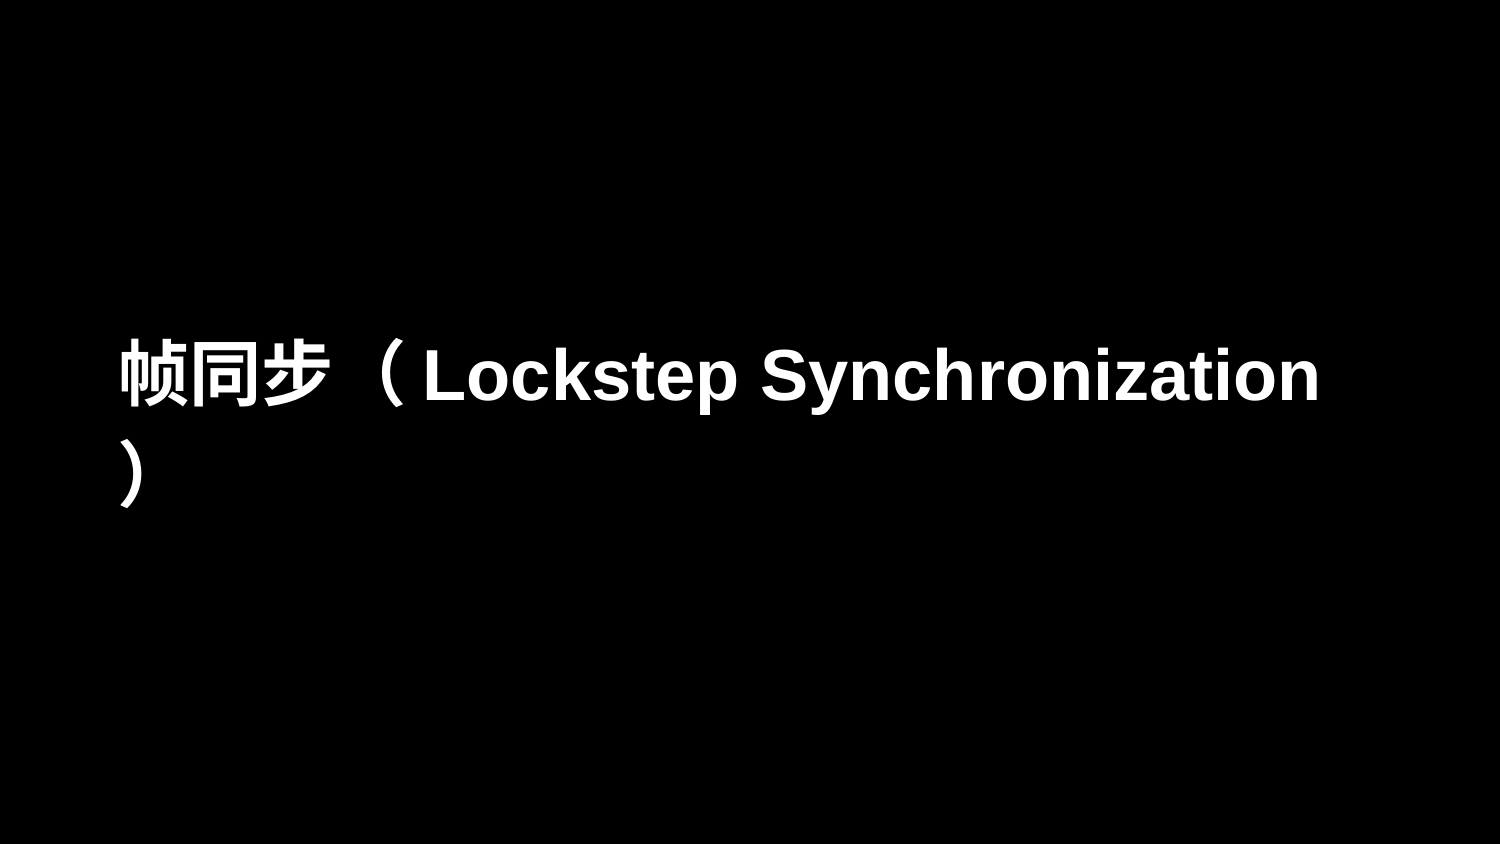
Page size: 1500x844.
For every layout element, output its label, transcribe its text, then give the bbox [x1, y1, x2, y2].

text_box 帧同步（Lockstep Synchronization ） [117, 314, 1393, 534]
